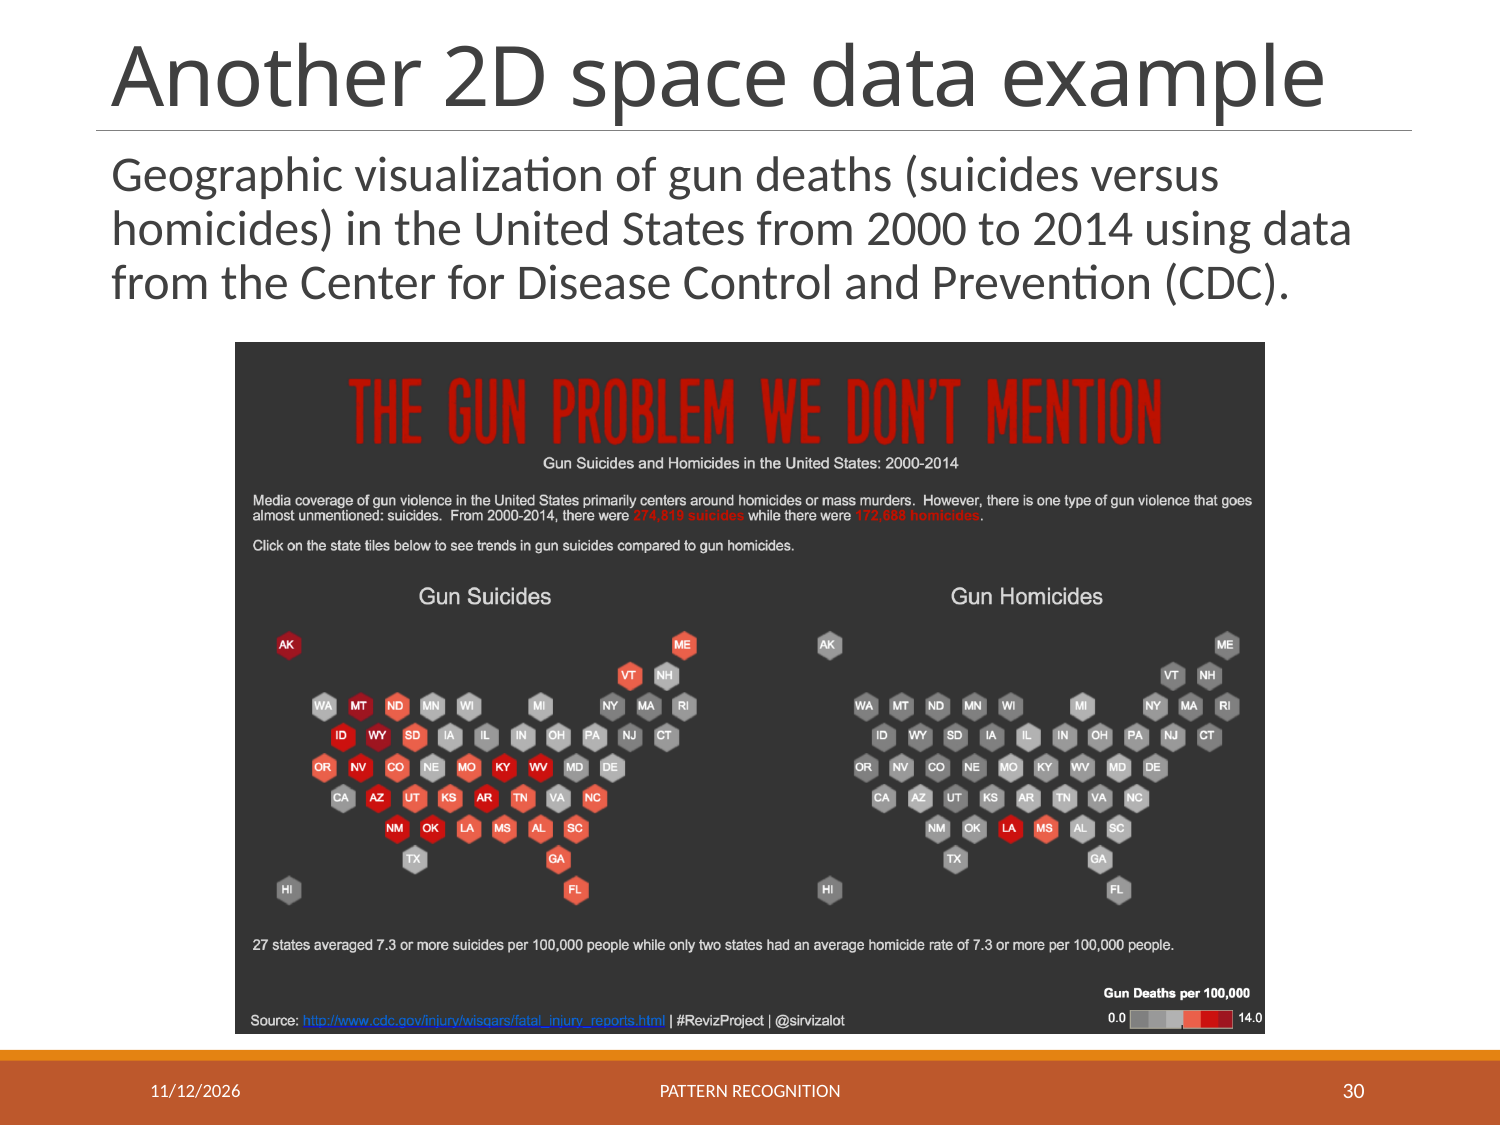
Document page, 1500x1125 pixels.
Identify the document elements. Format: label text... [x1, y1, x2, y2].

title Another 2D space data example [96, 19, 1413, 131]
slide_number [135, 1059, 440, 1120]
footer Pattern recognition [453, 1059, 1047, 1120]
picture [234, 342, 1266, 1035]
slide_number 30 [1218, 1059, 1380, 1120]
list Geographic visualization of gun deaths (suicides versus homicides) in the United States from 2000 to 2014 using data from the Center for Disease Control and Prevention (CDC). [96, 140, 1413, 1034]
